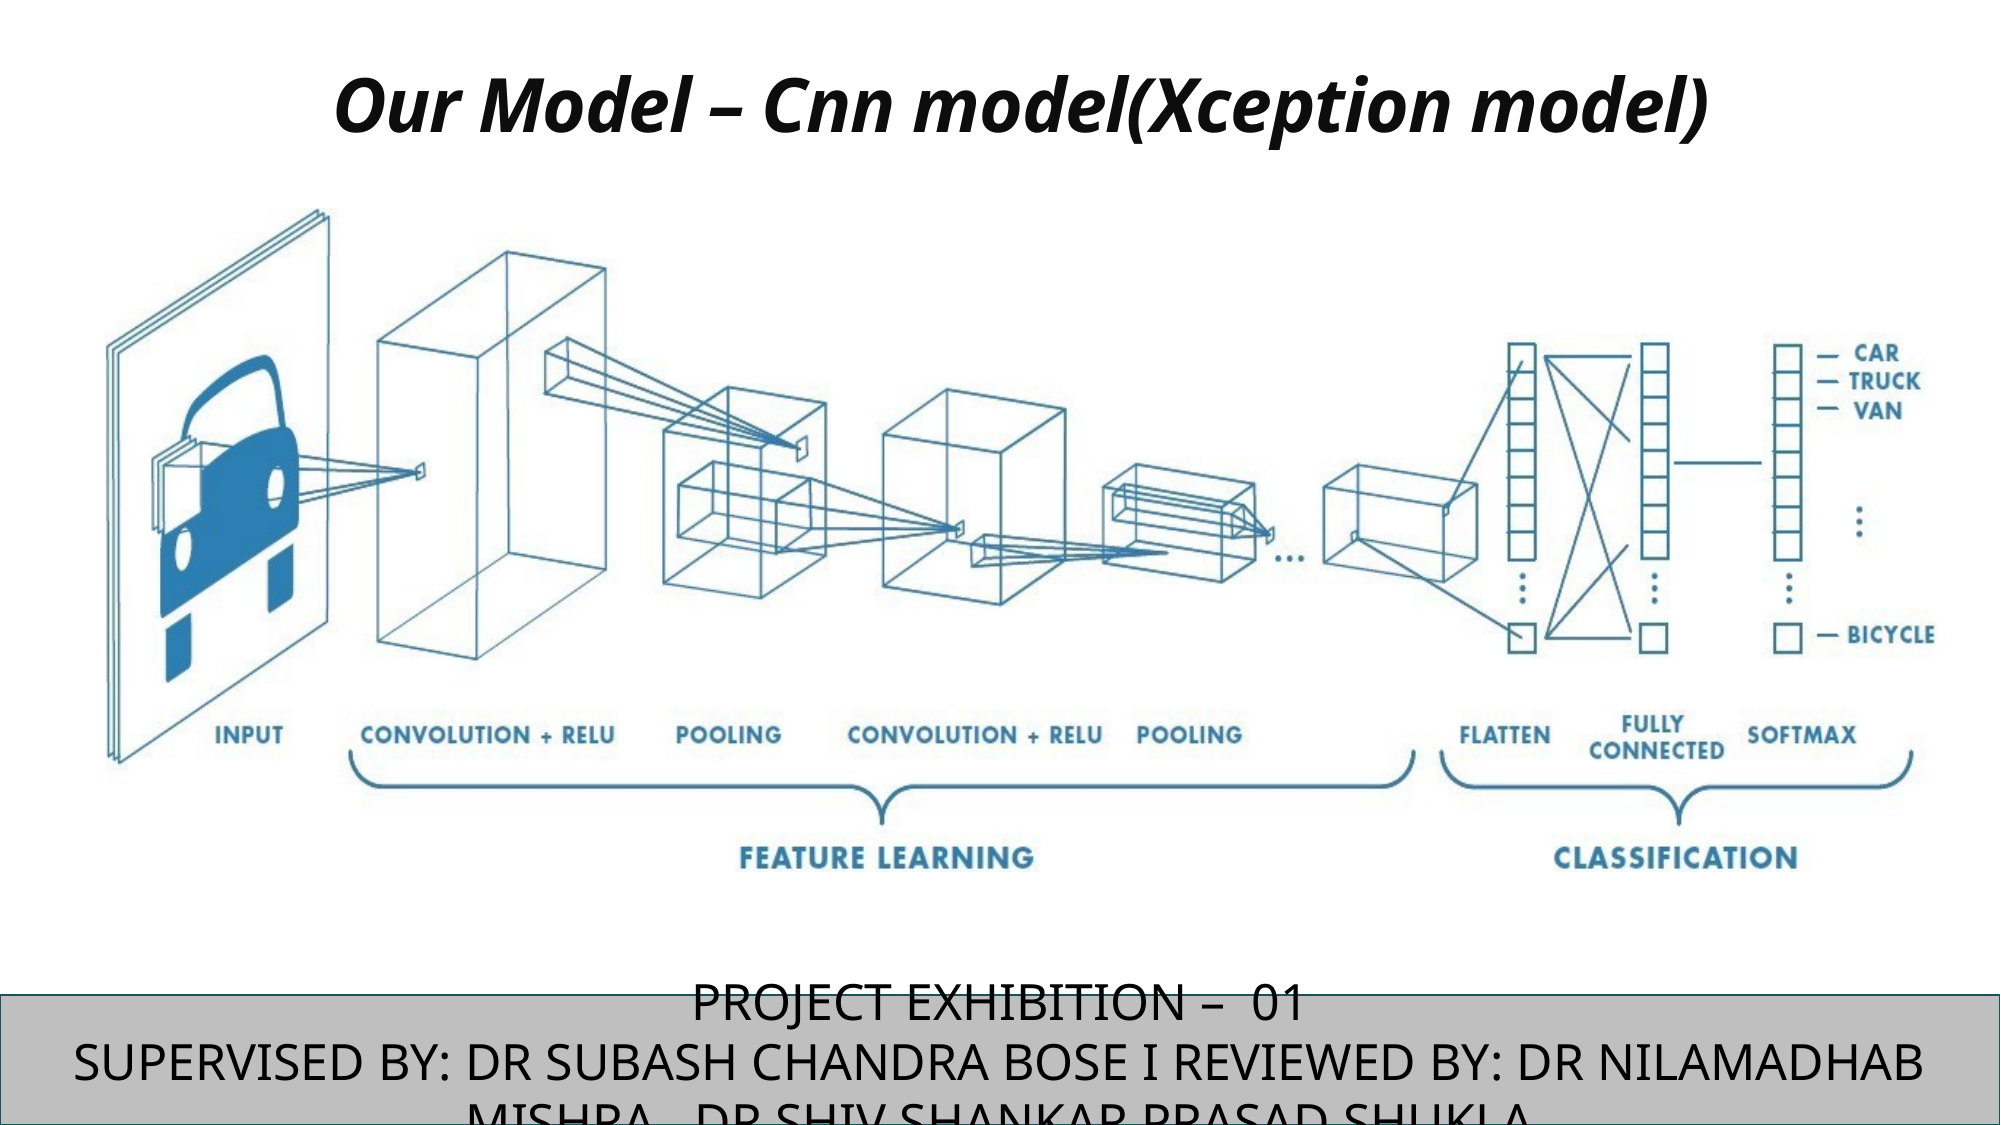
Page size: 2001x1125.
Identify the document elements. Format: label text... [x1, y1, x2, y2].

text_box PROJECT EXHIBITION – 01 SUPERVISED BY: DR SUBASH CHANDRA BOSE I REVIEWED BY: DR NILAMADHAB MISHRA , DR SHIV SHANKAR PRASAD SHUKLA [0, 994, 2000, 1125]
text_box Our Model – Cnn model(Xception model) [237, 60, 1805, 208]
picture [105, 208, 1937, 872]
